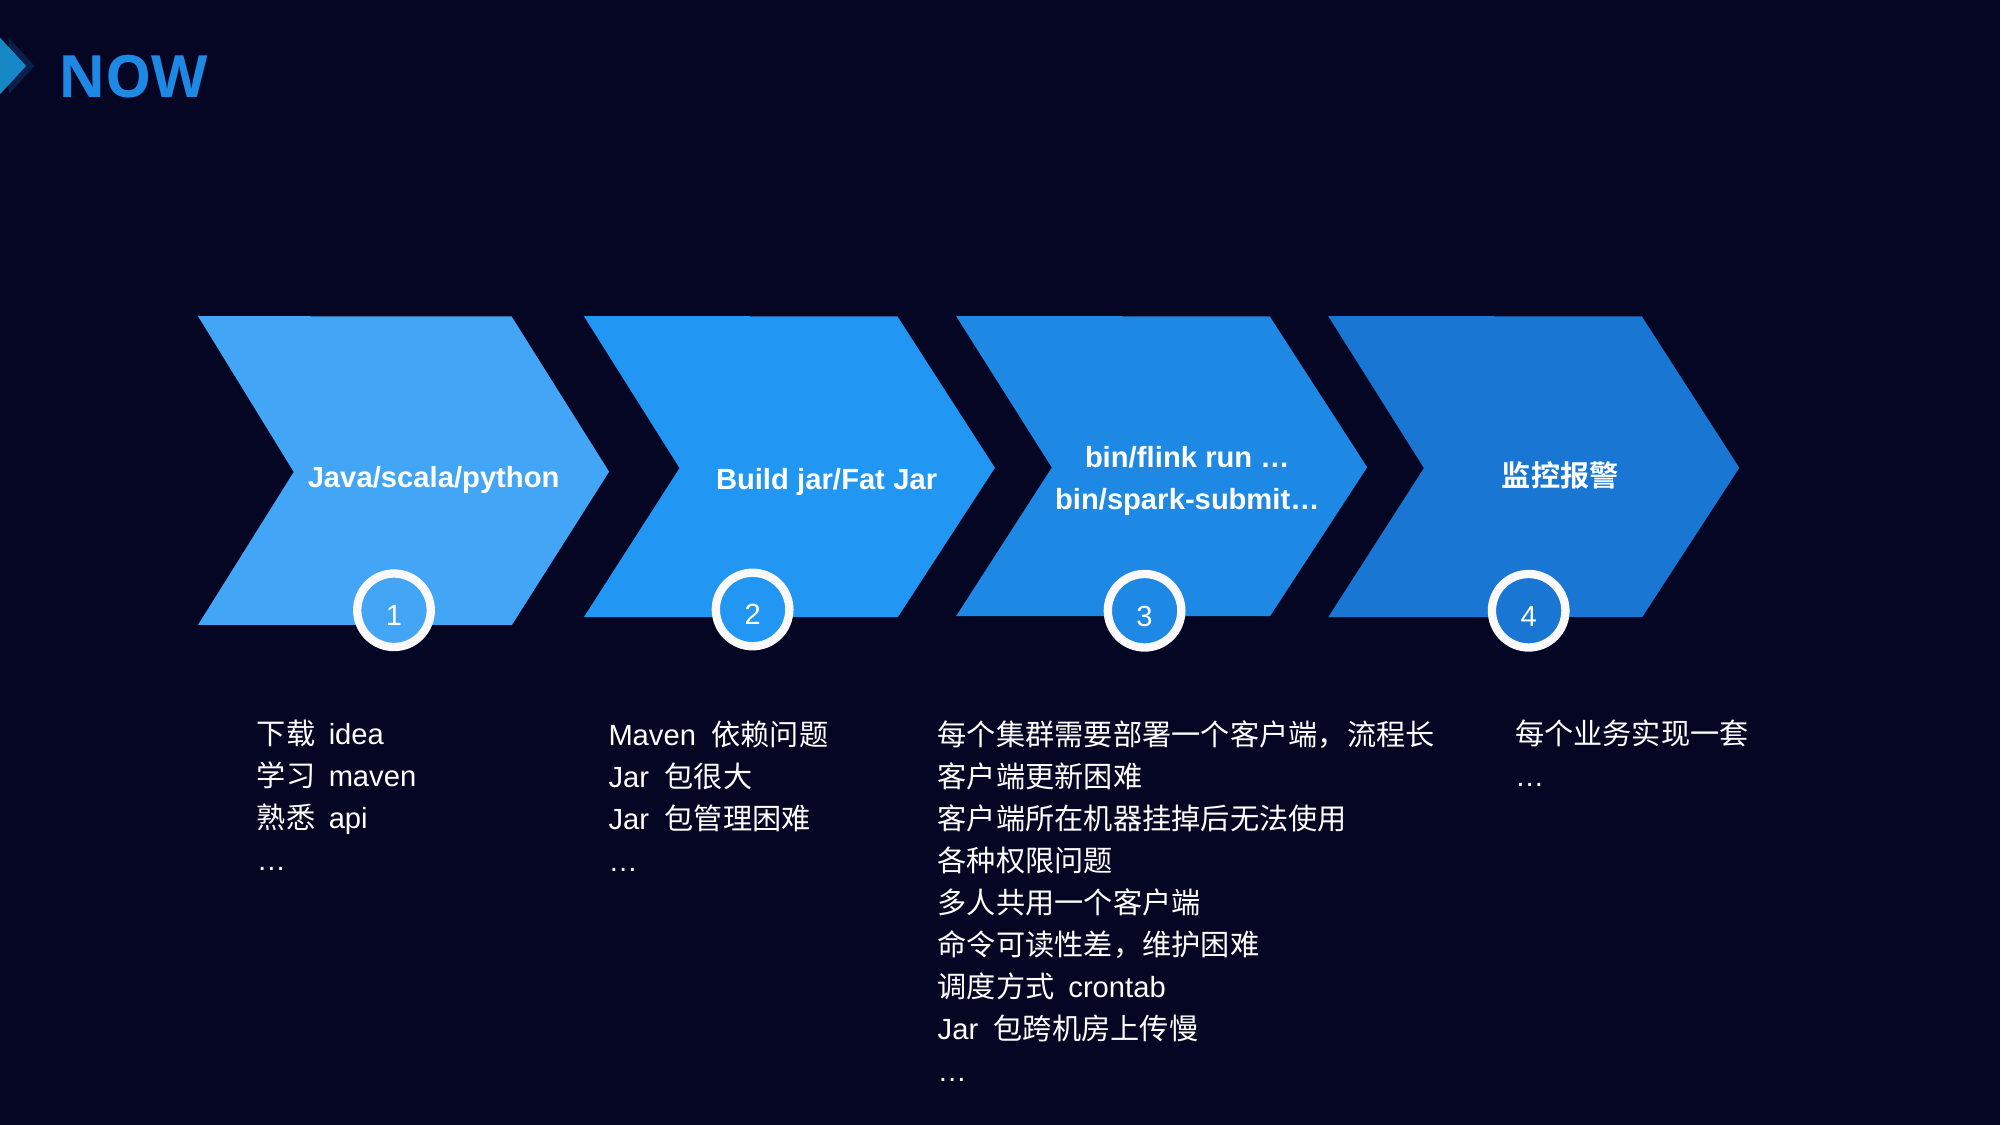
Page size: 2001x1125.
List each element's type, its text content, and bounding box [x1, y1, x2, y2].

text_box Maven 依赖问题 Jar 包很大 Jar 包管理困难 … [608, 709, 905, 878]
text_box 下载 idea 学习 maven 熟悉 api … [256, 708, 553, 877]
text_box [1328, 316, 1740, 618]
text_box 每个集群需要部署一个客户端，流程长 客户端更新困难 客户端所在机器挂掉后无法使用 各种权限问题 多人共用一个客户端 命令可读性差，维护困难 调度方式 crontab Jar 包跨机房上传慢 … [937, 709, 1475, 1088]
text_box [715, 572, 790, 647]
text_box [1491, 573, 1566, 648]
text_box 每个业务实现一套 … [1515, 708, 1812, 793]
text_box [956, 316, 1328, 617]
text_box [583, 316, 995, 618]
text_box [197, 316, 610, 625]
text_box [357, 573, 431, 648]
title NOW [43, 0, 1693, 117]
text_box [1107, 573, 1182, 648]
